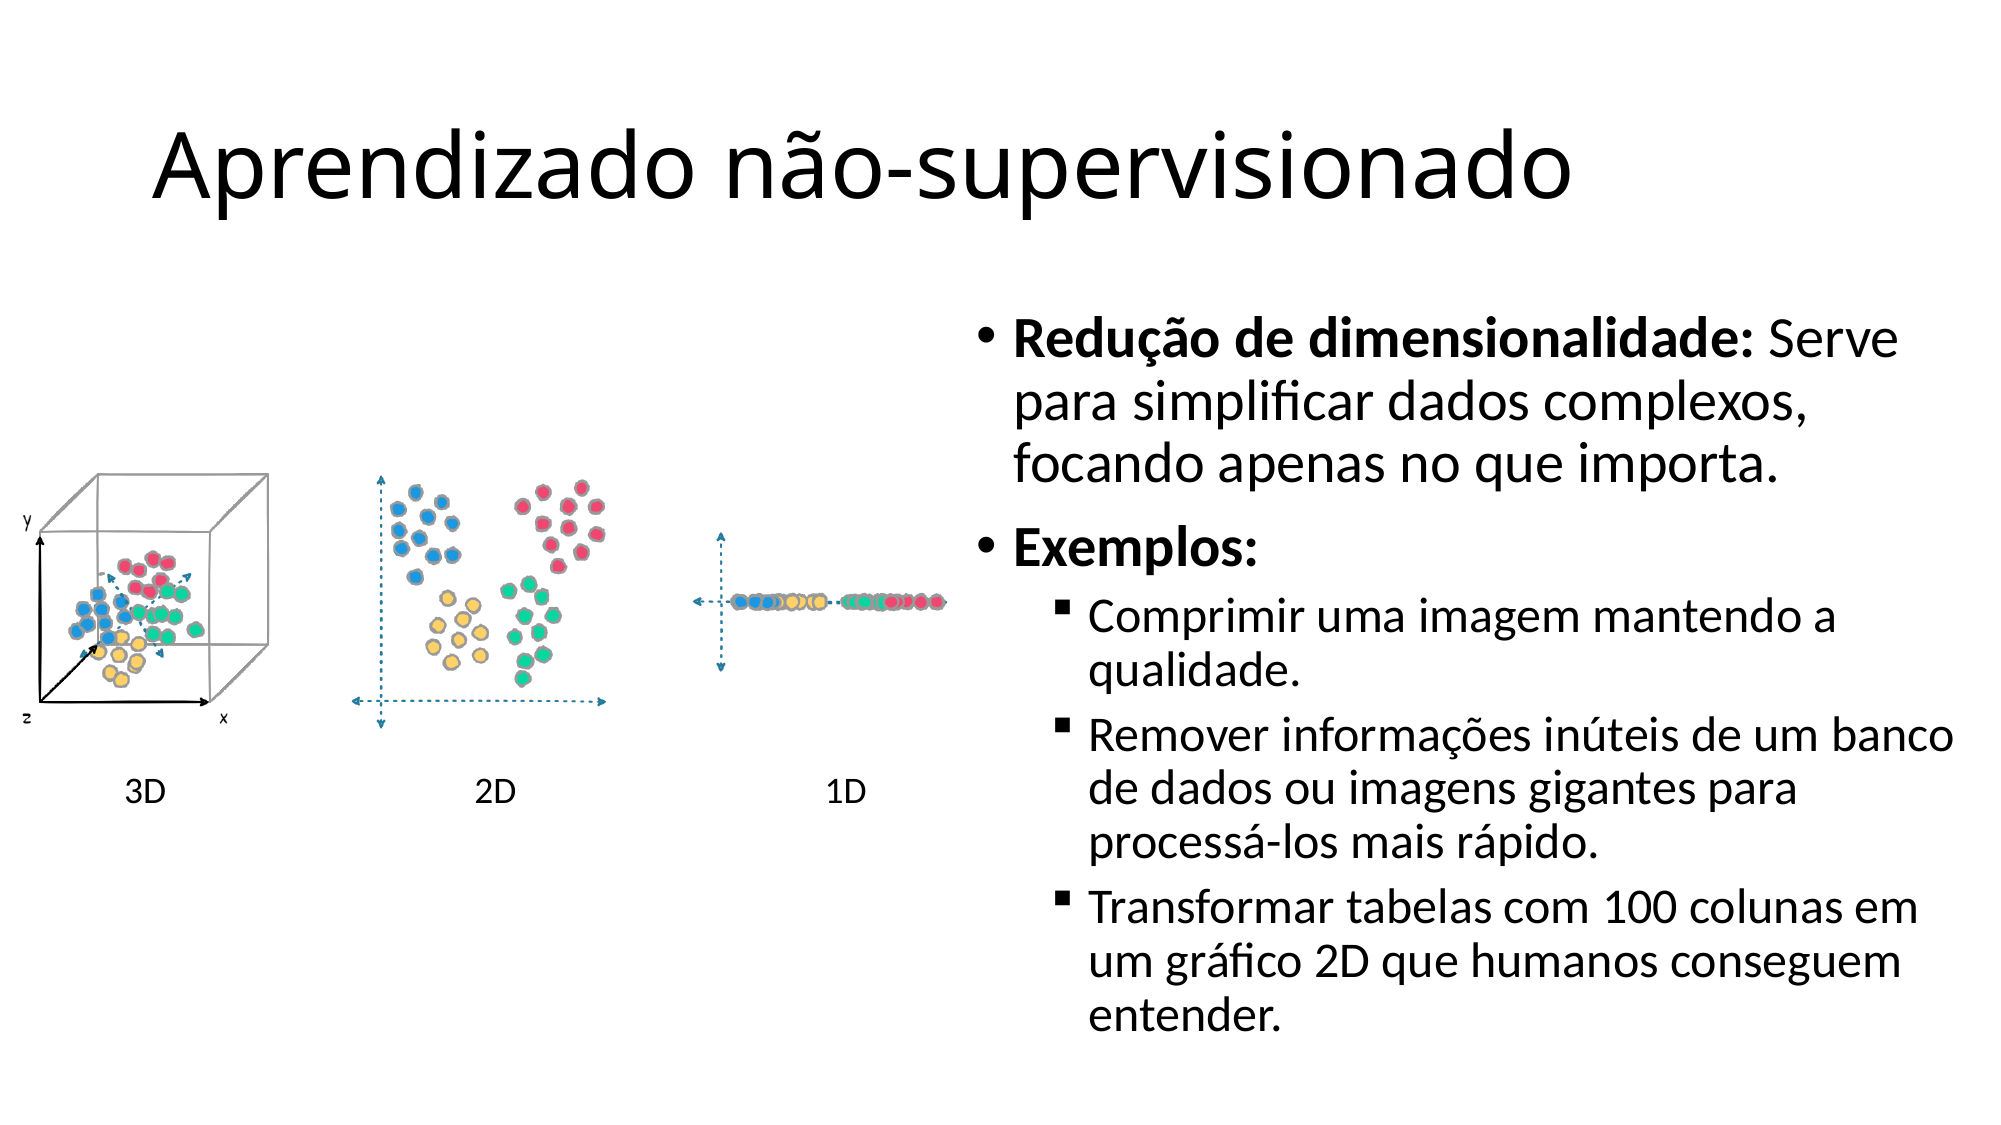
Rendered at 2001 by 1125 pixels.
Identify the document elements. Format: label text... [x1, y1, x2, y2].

list Redução de dimensionalidade: Serve para simplificar dados complexos, focando apenas no que importa. Exemplos: Comprimir uma imagem mantendo a qualidade. Remover informações inúteis de um banco de dados ou imagens gigantes para processá-los mais rápido. Transformar tabelas com 100 colunas em um gráfico 2D que humanos conseguem entender. [961, 299, 1978, 1125]
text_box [1, 460, 963, 820]
title Aprendizado não-supervisionado [137, 59, 1863, 278]
